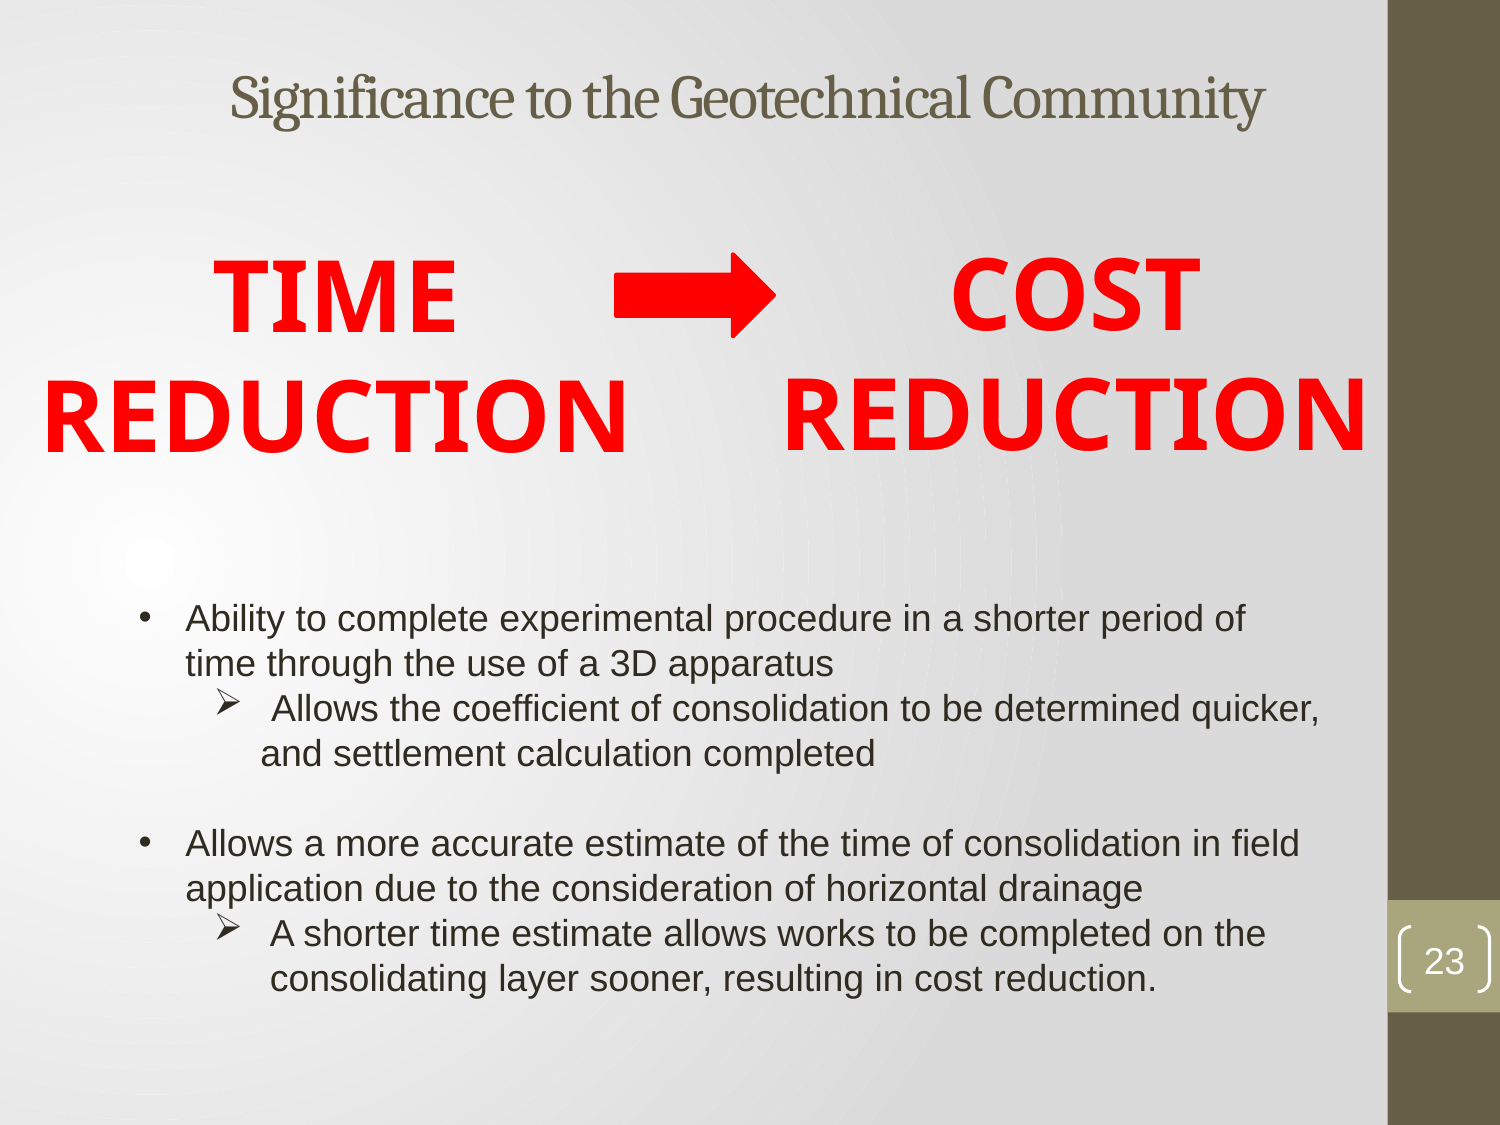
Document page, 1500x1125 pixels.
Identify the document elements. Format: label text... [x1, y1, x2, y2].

text_box Ability to complete experimental procedure in a shorter period of time through the use of a 3D apparatus Allows the coefficient of consolidation to be determined quicker, and settlement calculation completed Allows a more accurate estimate of the time of consolidation in field application due to the consideration of horizontal drainage A shorter time estimate allows works to be completed on the consolidating layer sooner, resulting in cost reduction. [123, 541, 1336, 1097]
title Significance to the Geotechnical Community [123, 0, 1374, 188]
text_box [12, 222, 1401, 448]
slide_number 23 [1397, 925, 1492, 994]
